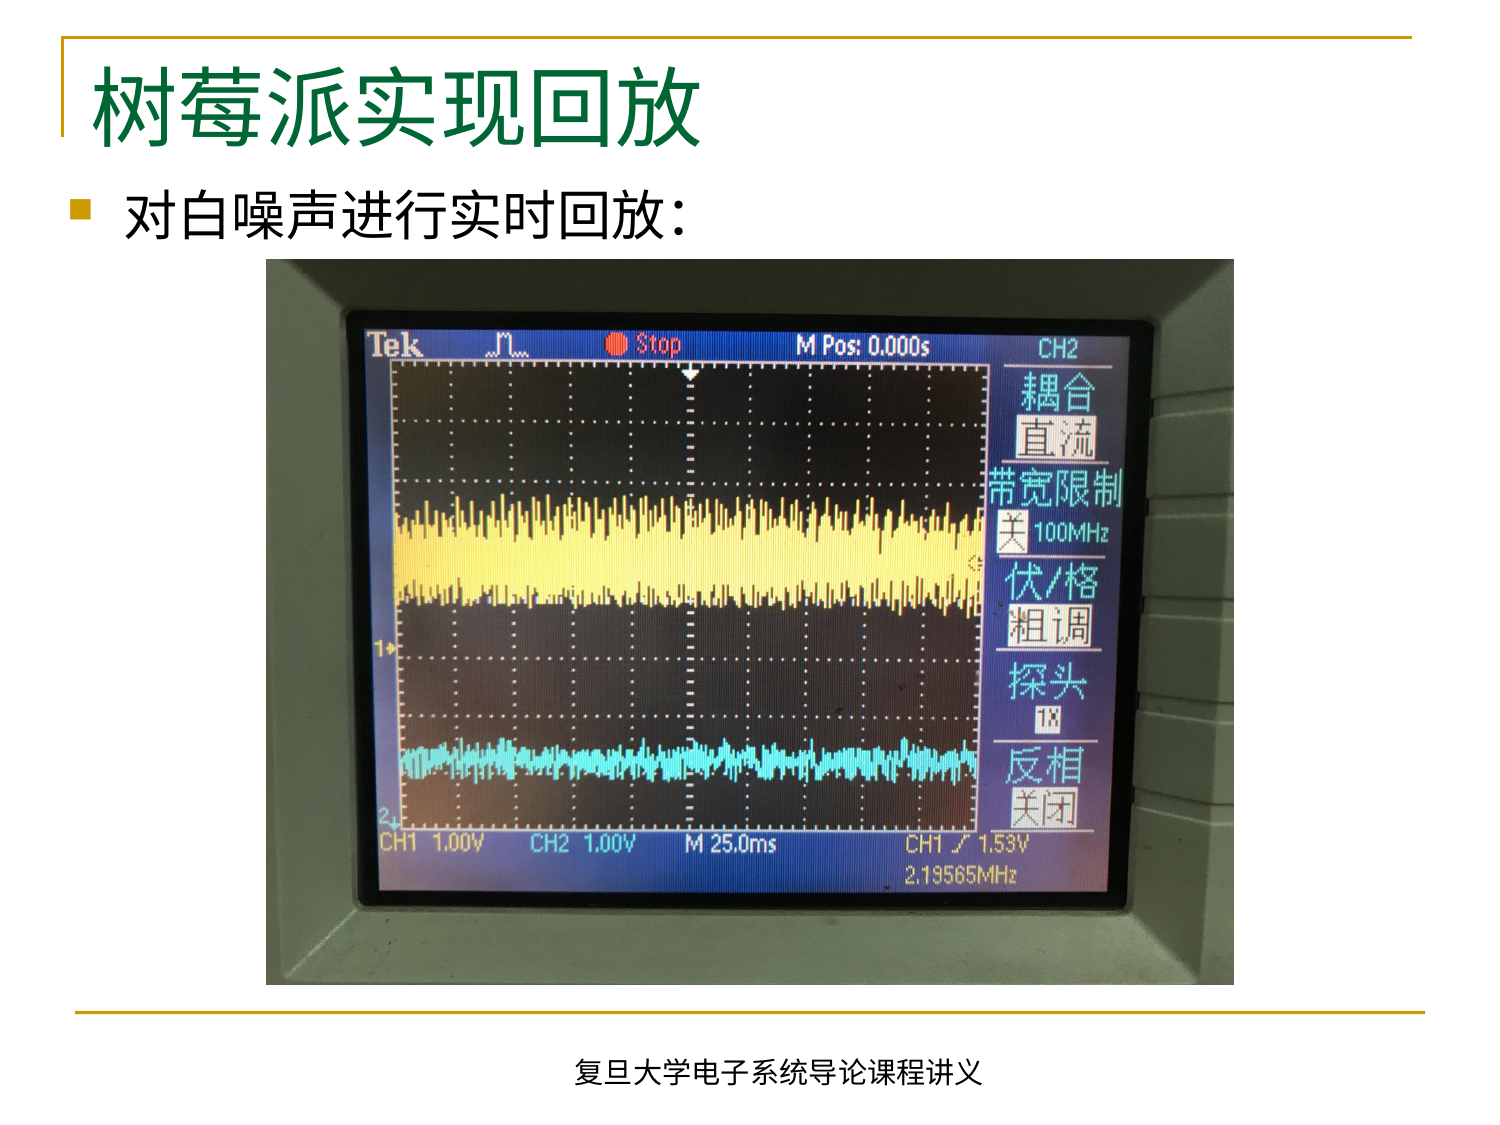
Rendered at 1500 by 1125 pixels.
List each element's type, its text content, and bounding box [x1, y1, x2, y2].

list 对白噪声进行实时回放： [52, 160, 1377, 1024]
title 树莓派实现回放 [74, 45, 1426, 185]
picture [265, 258, 1235, 986]
